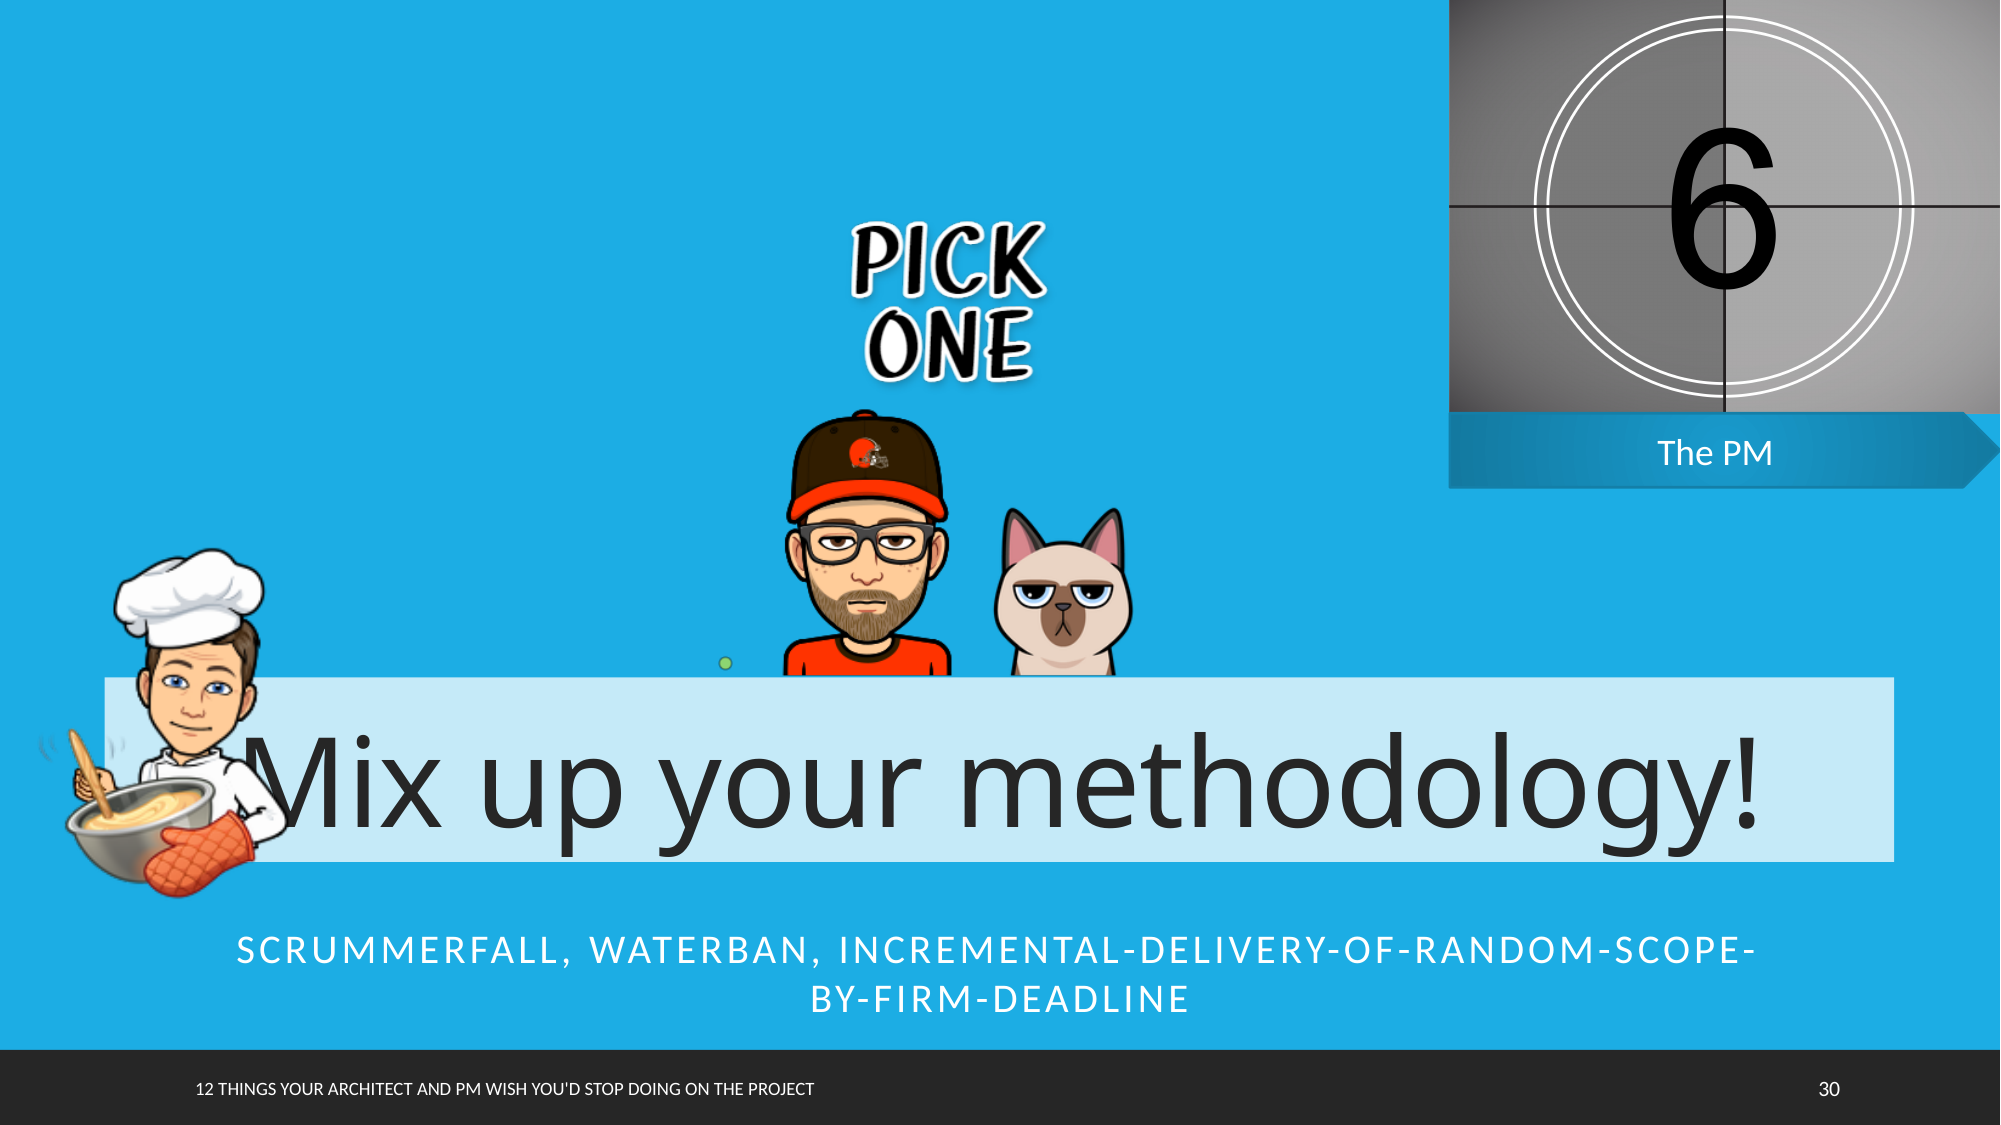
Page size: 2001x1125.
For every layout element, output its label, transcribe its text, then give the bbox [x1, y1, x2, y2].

title Mix up your methodology! [374, 677, 1895, 862]
footer 12 things your Architect and PM wish you'd stop doing on the project [180, 1057, 1299, 1118]
picture [1448, 0, 2000, 414]
slide_number 30 [1803, 1057, 1932, 1118]
text_box The PM [1448, 420, 2000, 489]
subtitle Scrummerfall, Waterban, incremental-delivery-of-random-scope-by-firm-deadline [210, 914, 1789, 1029]
picture [0, 529, 366, 901]
picture [711, 192, 1198, 678]
